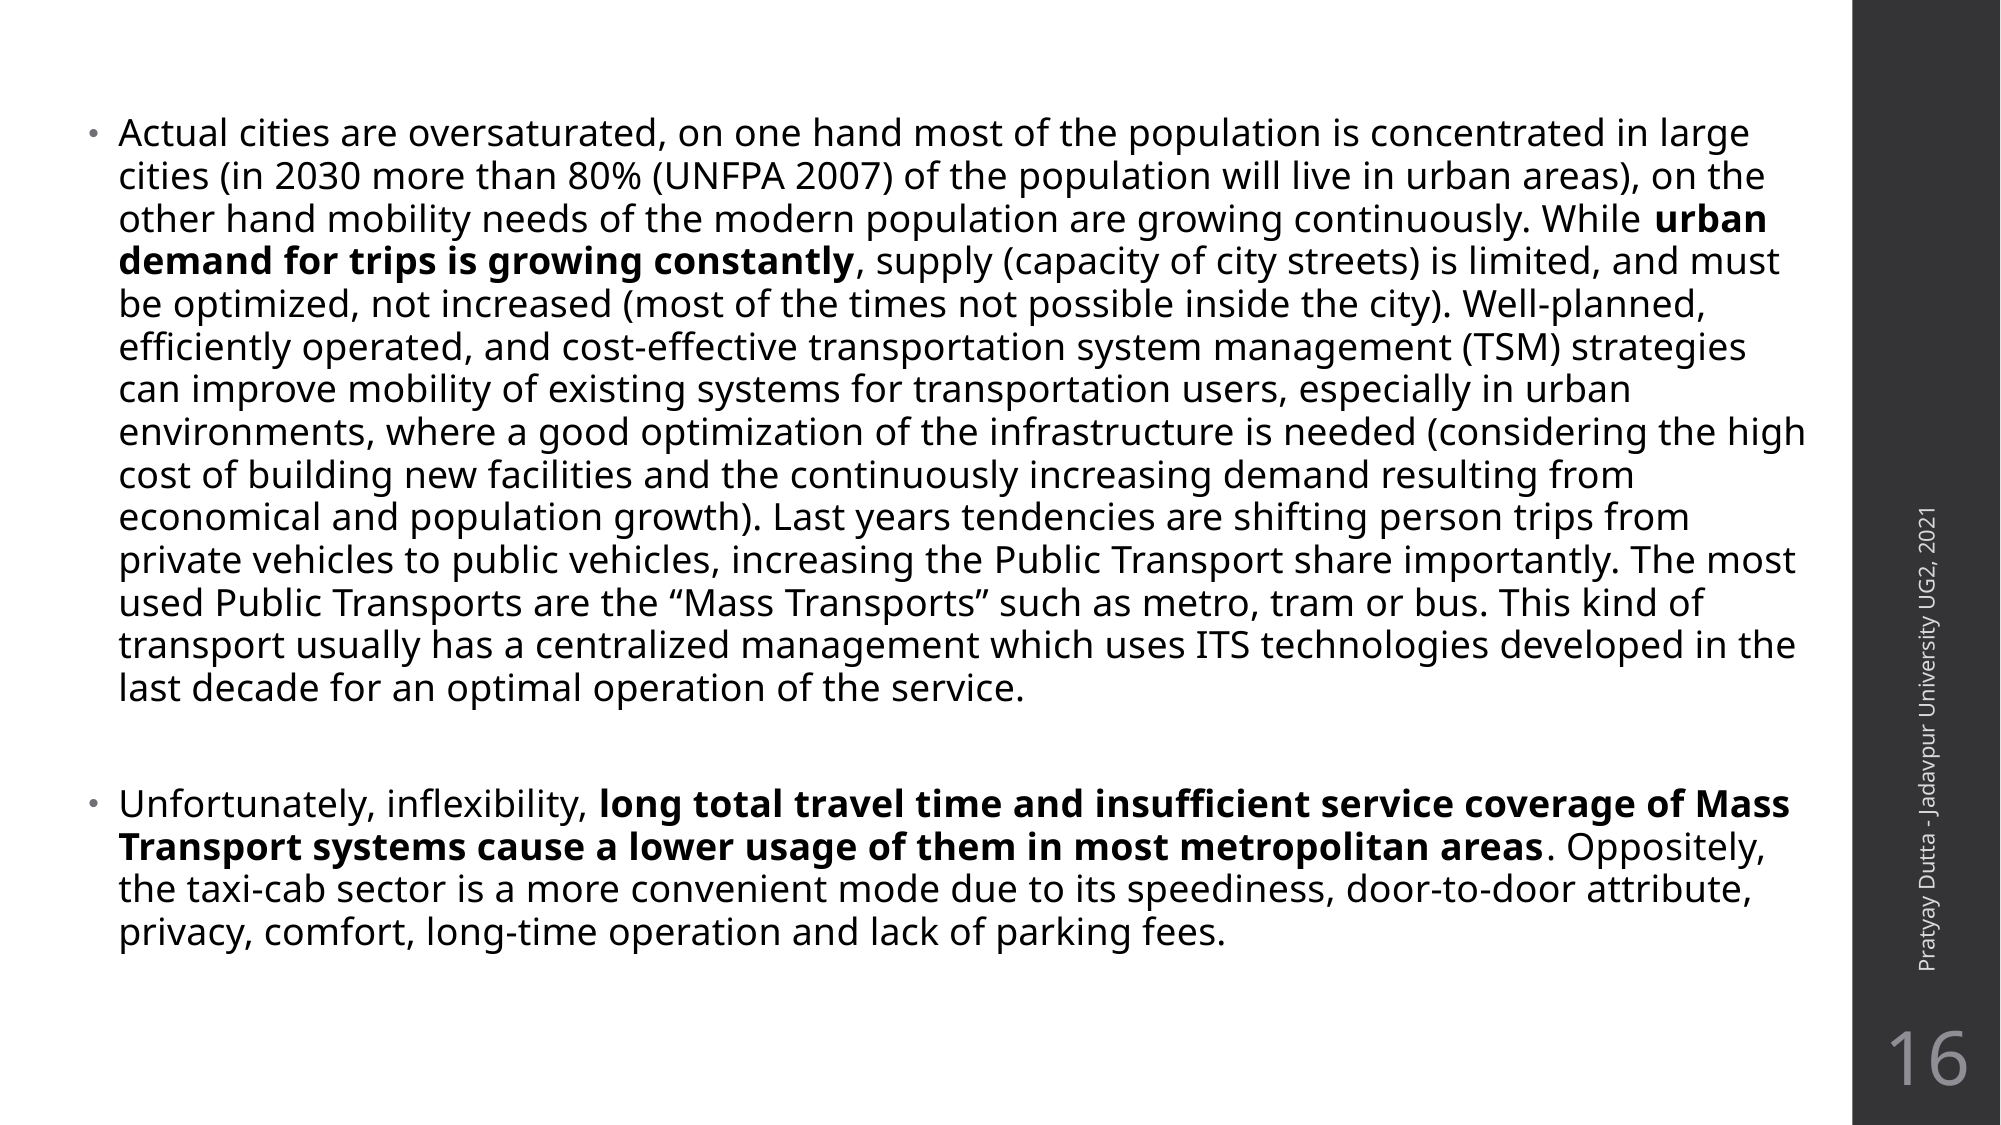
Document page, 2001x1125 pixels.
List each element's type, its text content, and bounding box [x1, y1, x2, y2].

list Actual cities are oversaturated, on one hand most of the population is concentrated in large cities (in 2030 more than 80% (UNFPA 2007) of the population will live in urban areas), on the other hand mobility needs of the modern population are growing continuously. While urban demand for trips is growing constantly, supply (capacity of city streets) is limited, and must be optimized, not increased (most of the times not possible inside the city). Well-planned, efficiently operated, and cost-effective transportation system management (TSM) strategies can improve mobility of existing systems for transportation users, especially in urban environments, where a good optimization of the infrastructure is needed (considering the high cost of building new facilities and the continuously increasing demand resulting from economical and population growth). Last years tendencies are shifting person trips from private vehicles to public vehicles, increasing the Public Transport share importantly. The most used Public Transports are the “Mass Transports” such as metro, tram or bus. This kind of transport usually has a centralized management which uses ITS technologies developed in the last decade for an optimal operation of the service. Unfortunately, inflexibility, long total travel time and insufficient service coverage of Mass Transport systems cause a lower usage of them in most metropolitan areas. Oppositely, the taxi-cab sector is a more convenient mode due to its speediness, door-to-door attribute, privacy, comfort, long-time operation and lack of parking fees. [73, 104, 1837, 1014]
footer Pratyay Dutta - Jadavpur University UG2, 2021 [1897, 400, 1958, 988]
slide_number 16 [1852, 1012, 2000, 1110]
